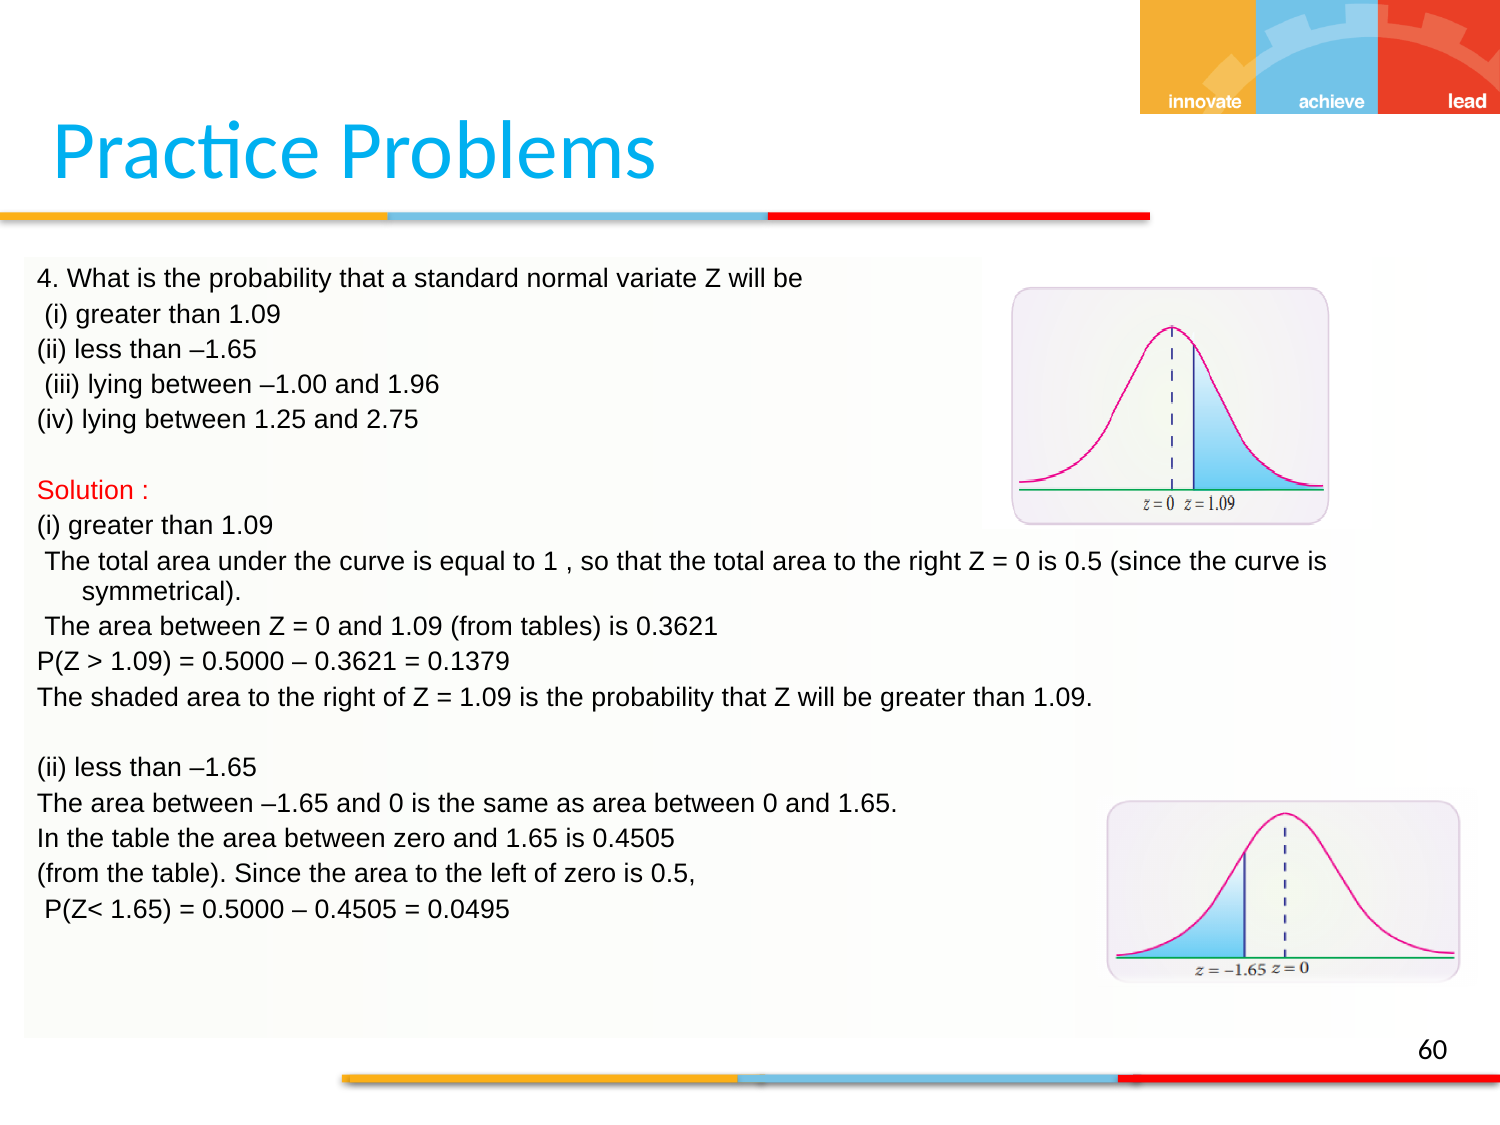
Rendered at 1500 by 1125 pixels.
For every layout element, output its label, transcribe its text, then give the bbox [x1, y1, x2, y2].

picture [1140, 0, 1500, 114]
text_box Practice Problems [37, 87, 1075, 275]
picture [981, 257, 1372, 530]
text_box 60 [1387, 1021, 1463, 1075]
picture [1087, 786, 1478, 987]
list 4. What is the probability that a standard normal variate Z will be (i) greater than 1.09 (ii) less than –1.65 (iii) lying between –1.00 and 1.96 (iv) lying between 1.25 and 2.75 Solution : (i) greater than 1.09 The total area under the curve is equal to 1 , so that the total area to the right Z = 0 is 0.5 (since the curve is symmetrical). The area between Z = 0 and 1.09 (from tables) is 0.3621 P(Z > 1.09) = 0.5000 – 0.3621 = 0.1379 The shaded area to the right of Z = 1.09 is the probability that Z will be greater than 1.09. (ii) less than –1.65 The area between –1.65 and 0 is the same as area between 0 and 1.65. In the table the area between zero and 1.65 is 0.4505 (from the table). Since the area to the left of zero is 0.5, P(Z< 1.65) = 0.5000 – 0.4505 = 0.0495 [24, 257, 1475, 1038]
